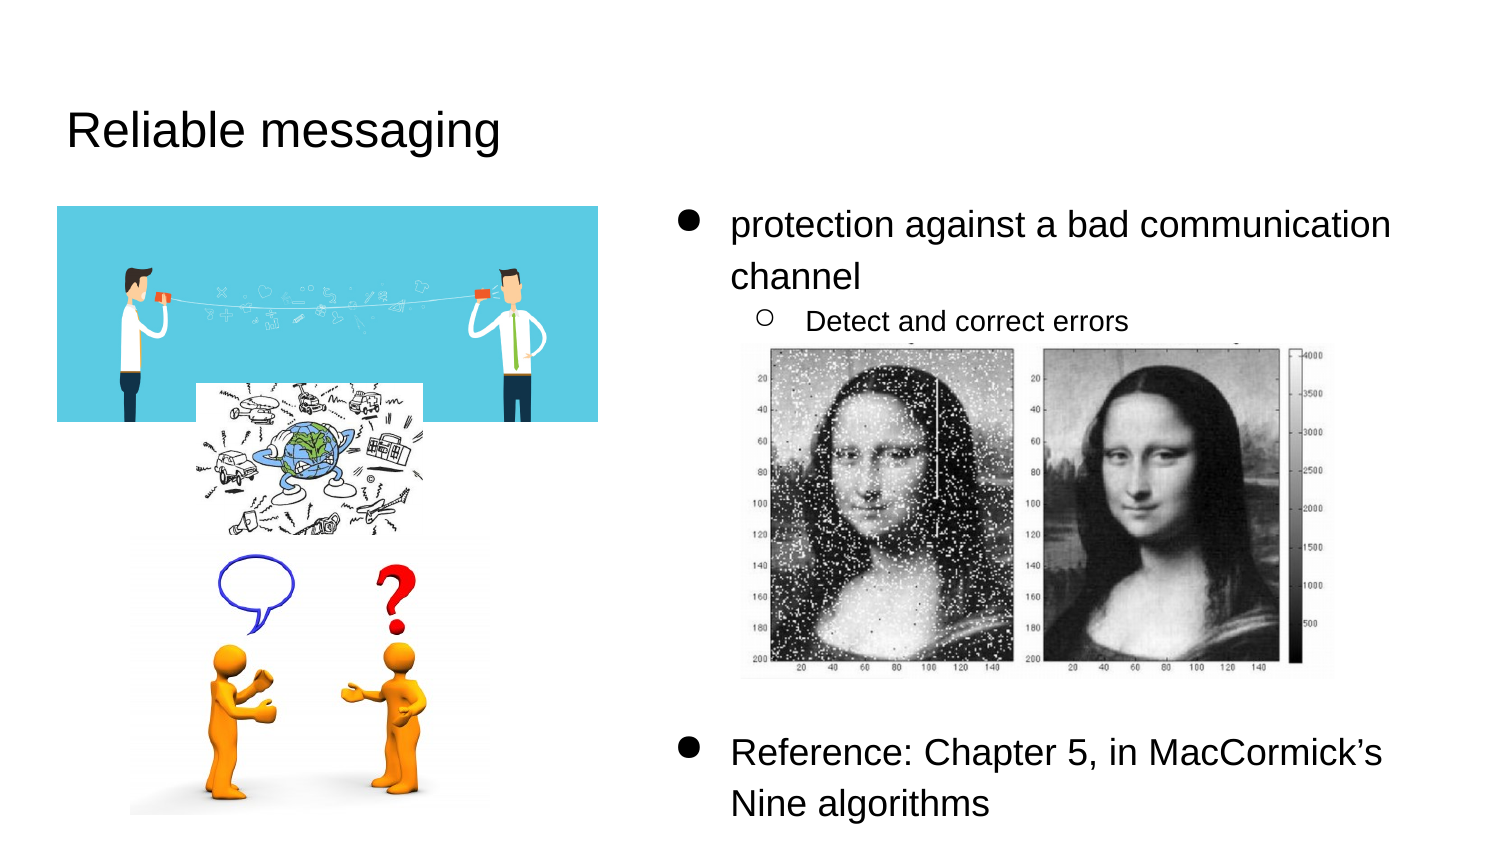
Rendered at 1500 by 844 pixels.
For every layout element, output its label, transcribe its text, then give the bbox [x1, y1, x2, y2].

text_box Reference: Chapter 5, in MacCormick’s Nine algorithms [640, 725, 1435, 820]
title Reliable messaging [51, 72, 1449, 167]
picture [740, 342, 1335, 679]
picture [57, 205, 598, 815]
list protection against a bad communication channel Detect and correct errors [640, 178, 1476, 349]
